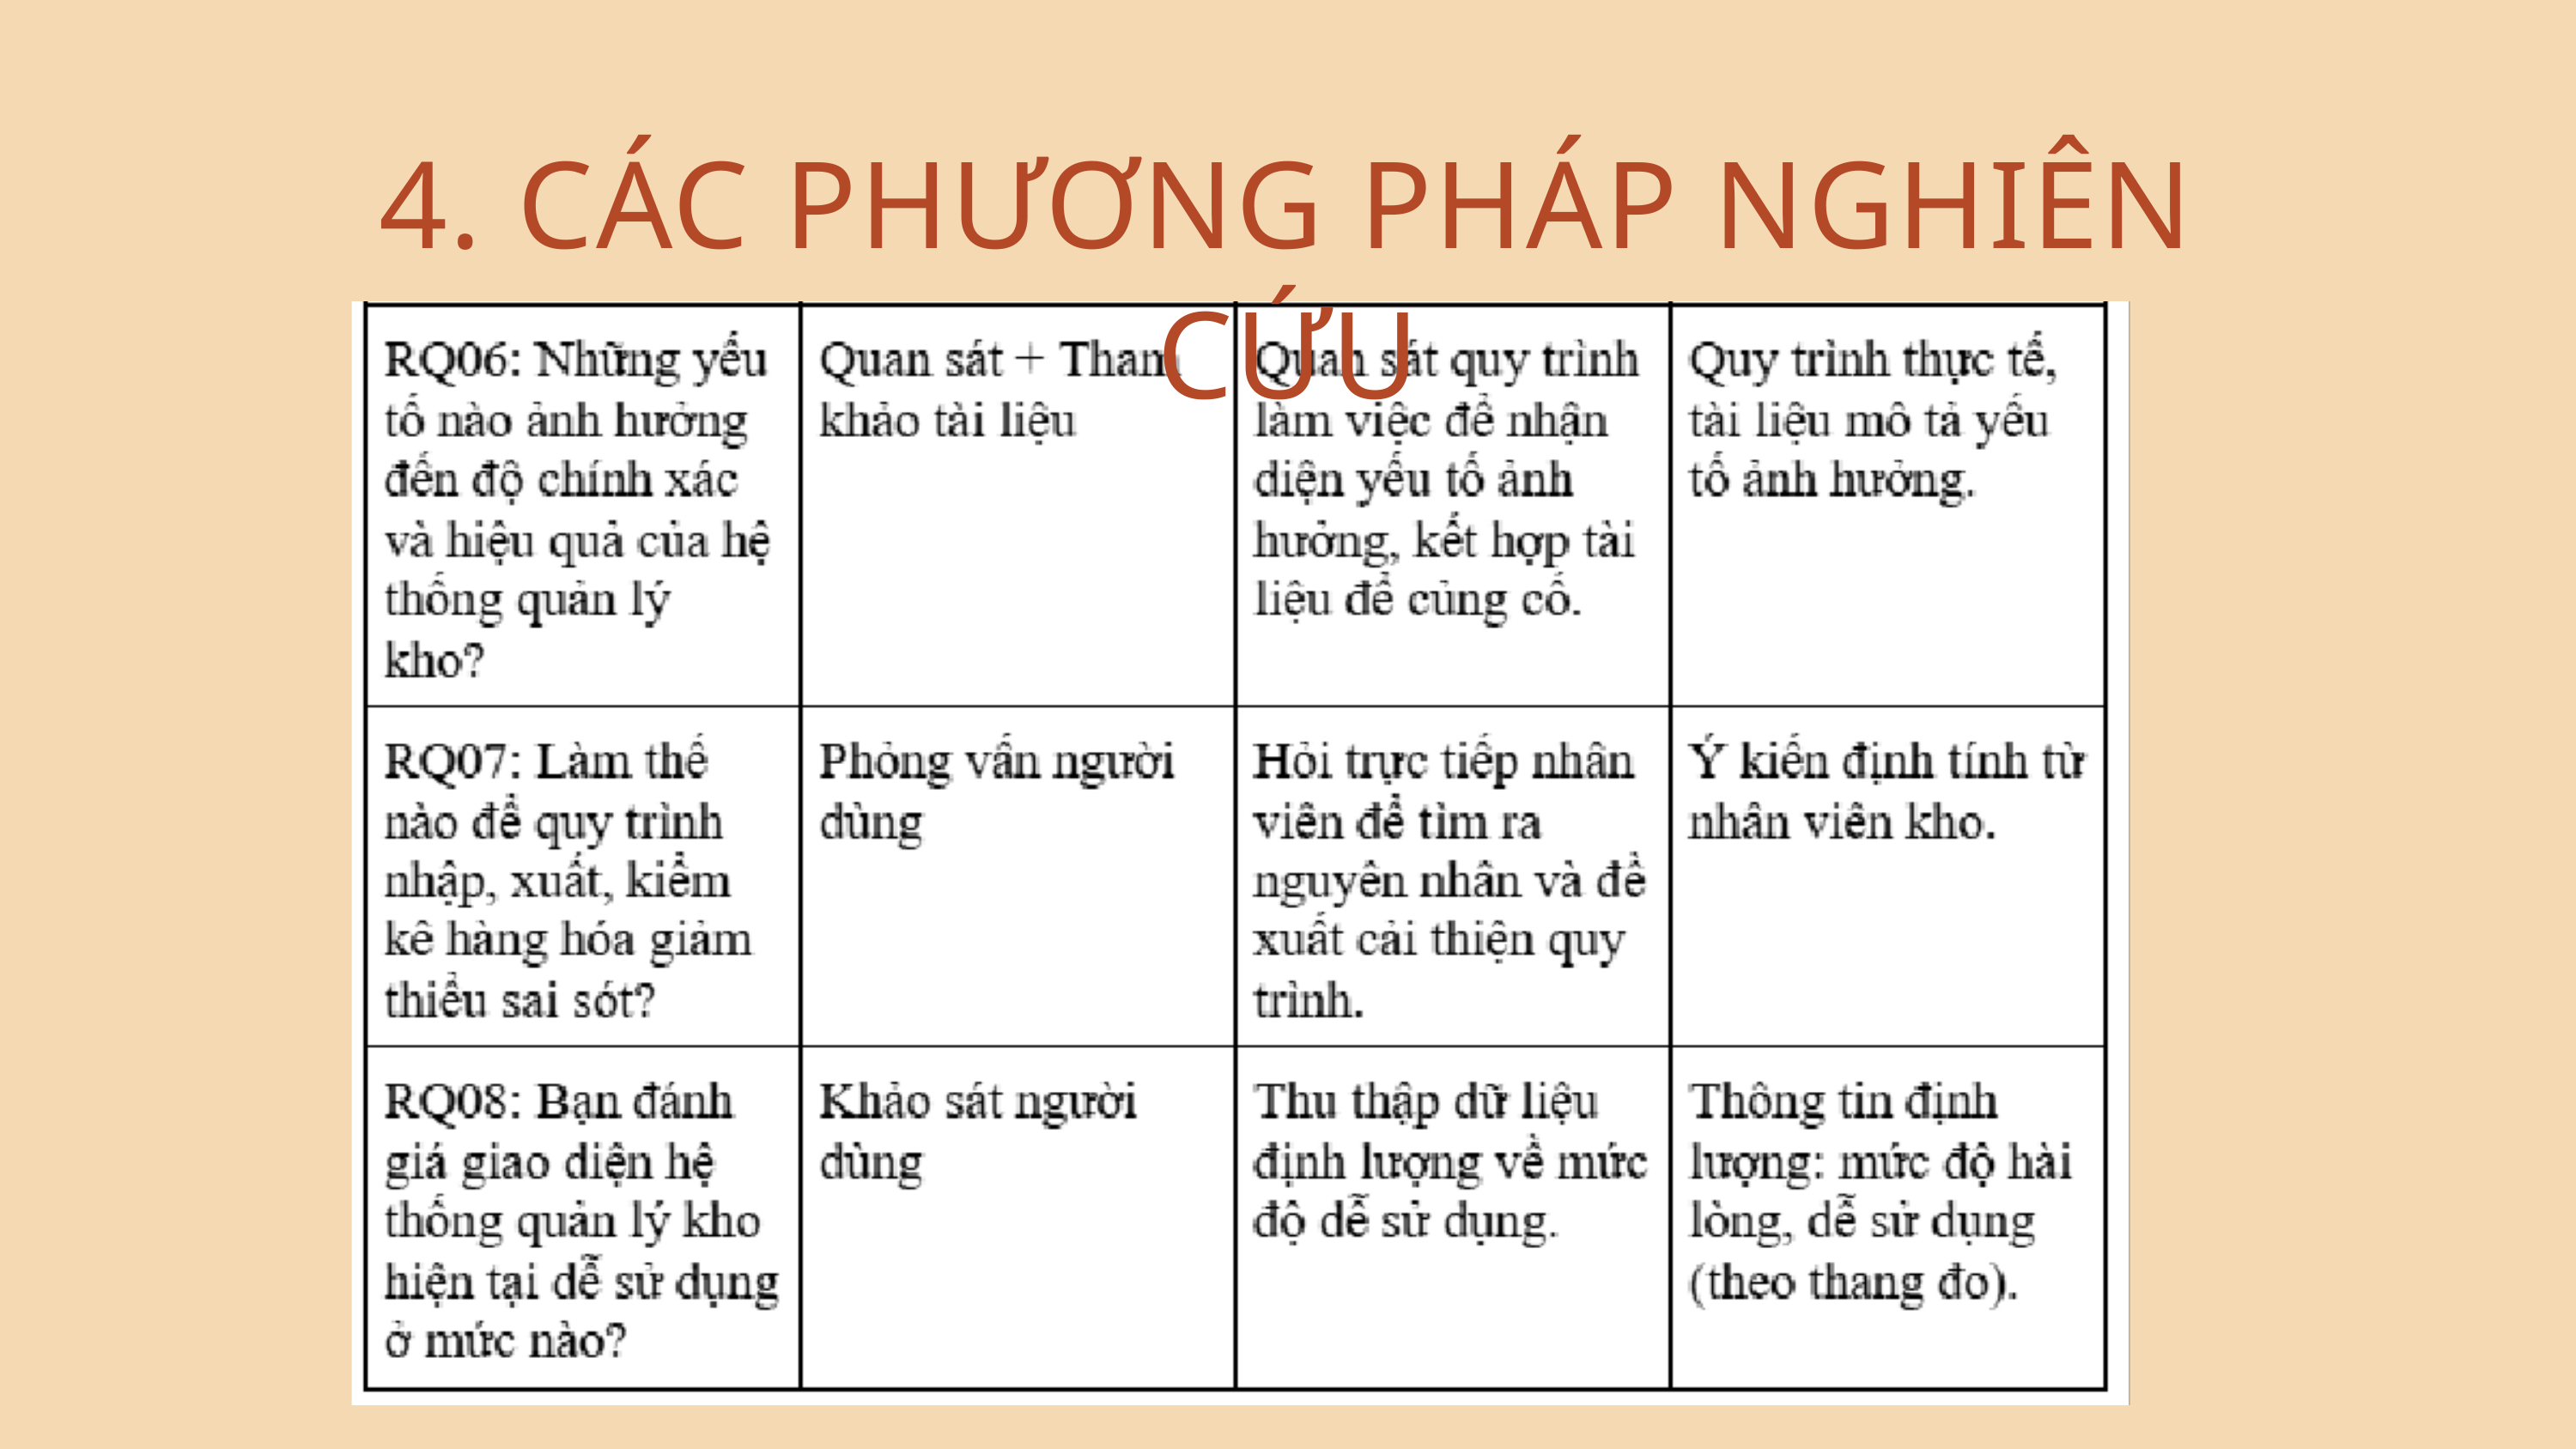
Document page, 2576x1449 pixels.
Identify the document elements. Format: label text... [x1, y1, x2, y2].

text_box 4. CÁC PHƯƠNG PHÁP NGHIÊN CỨU [254, 122, 2322, 423]
text_box [351, 423, 2132, 1405]
